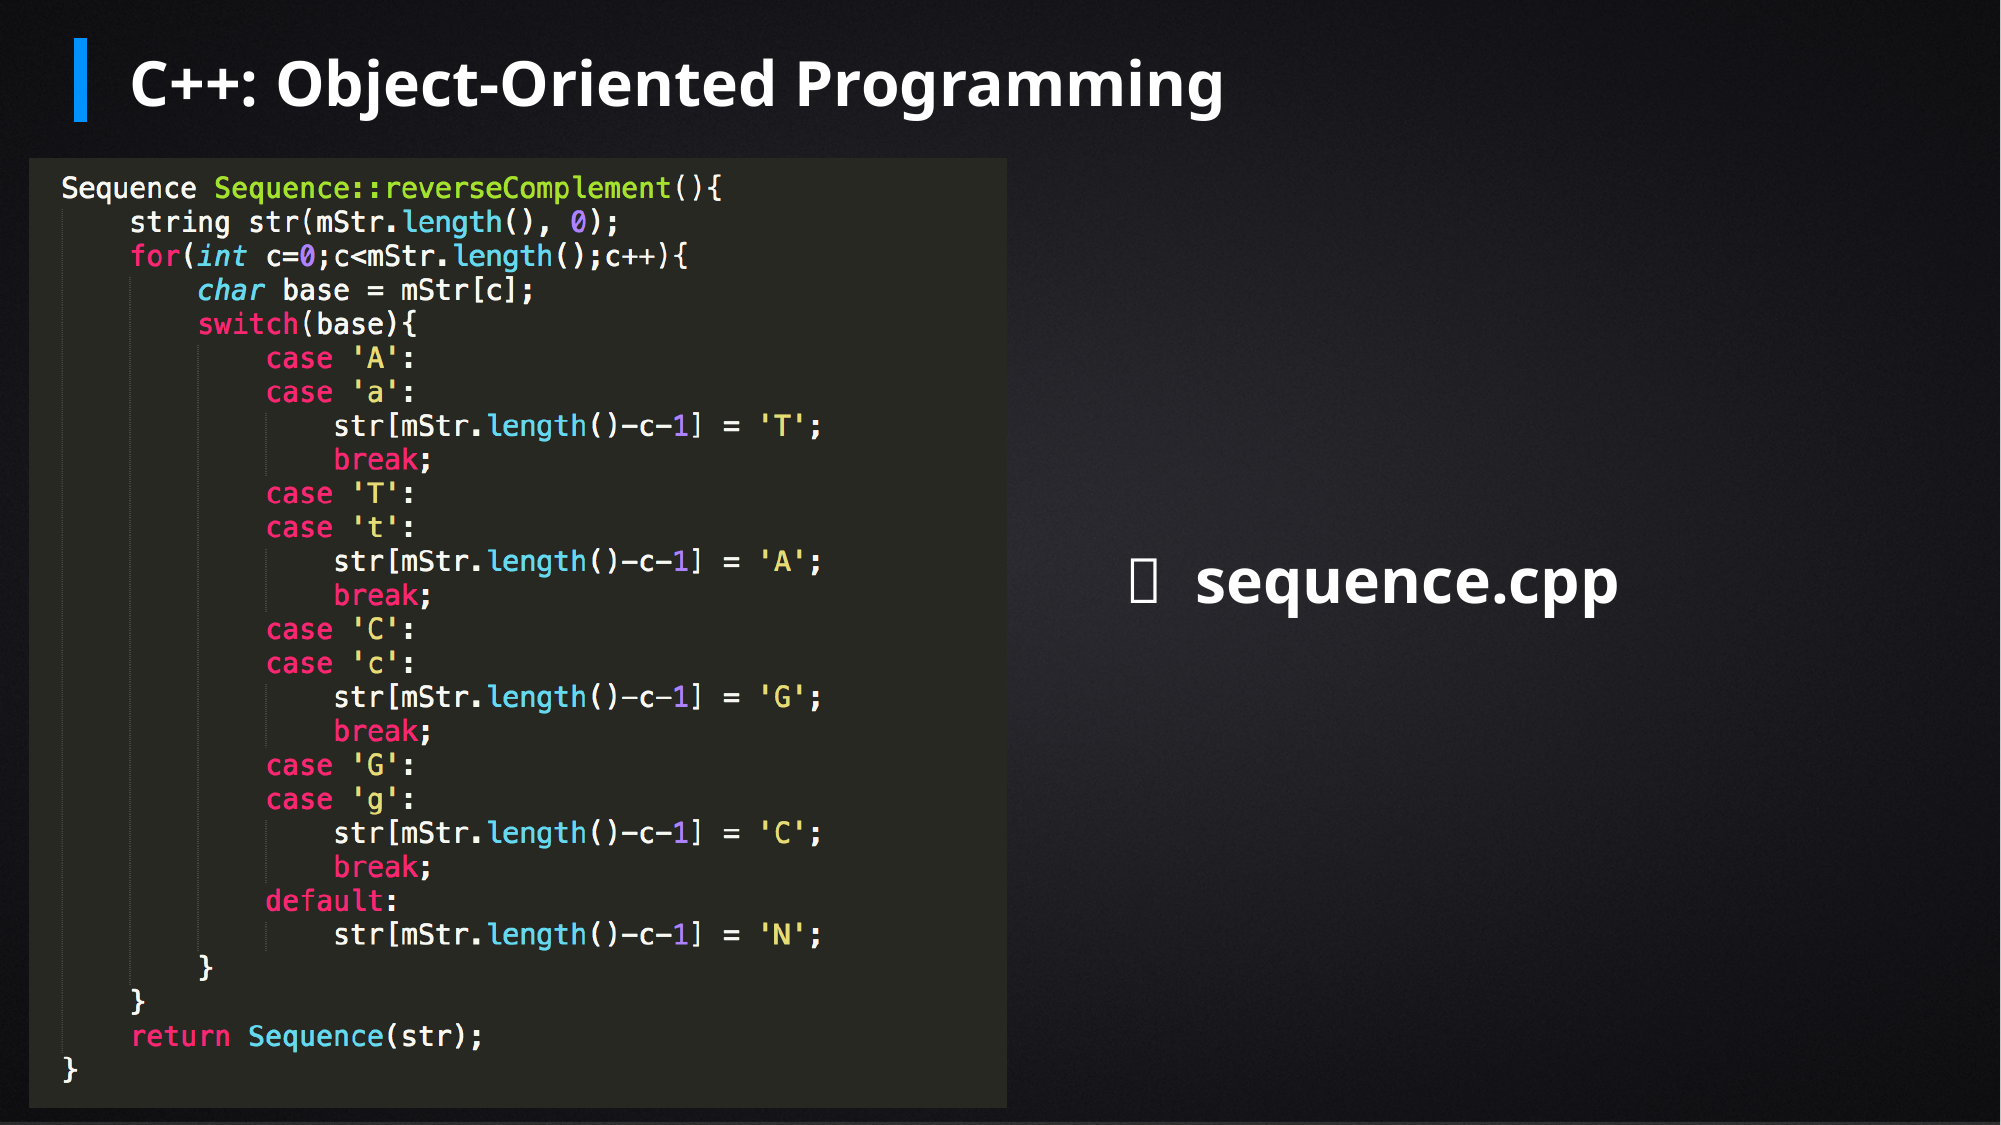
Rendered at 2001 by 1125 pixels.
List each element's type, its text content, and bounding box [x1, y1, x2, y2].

text_box  sequence.cpp [1110, 533, 1751, 624]
text_box C++: Object-Oriented Programming [114, 36, 1243, 127]
picture [0, 0, 2001, 1125]
